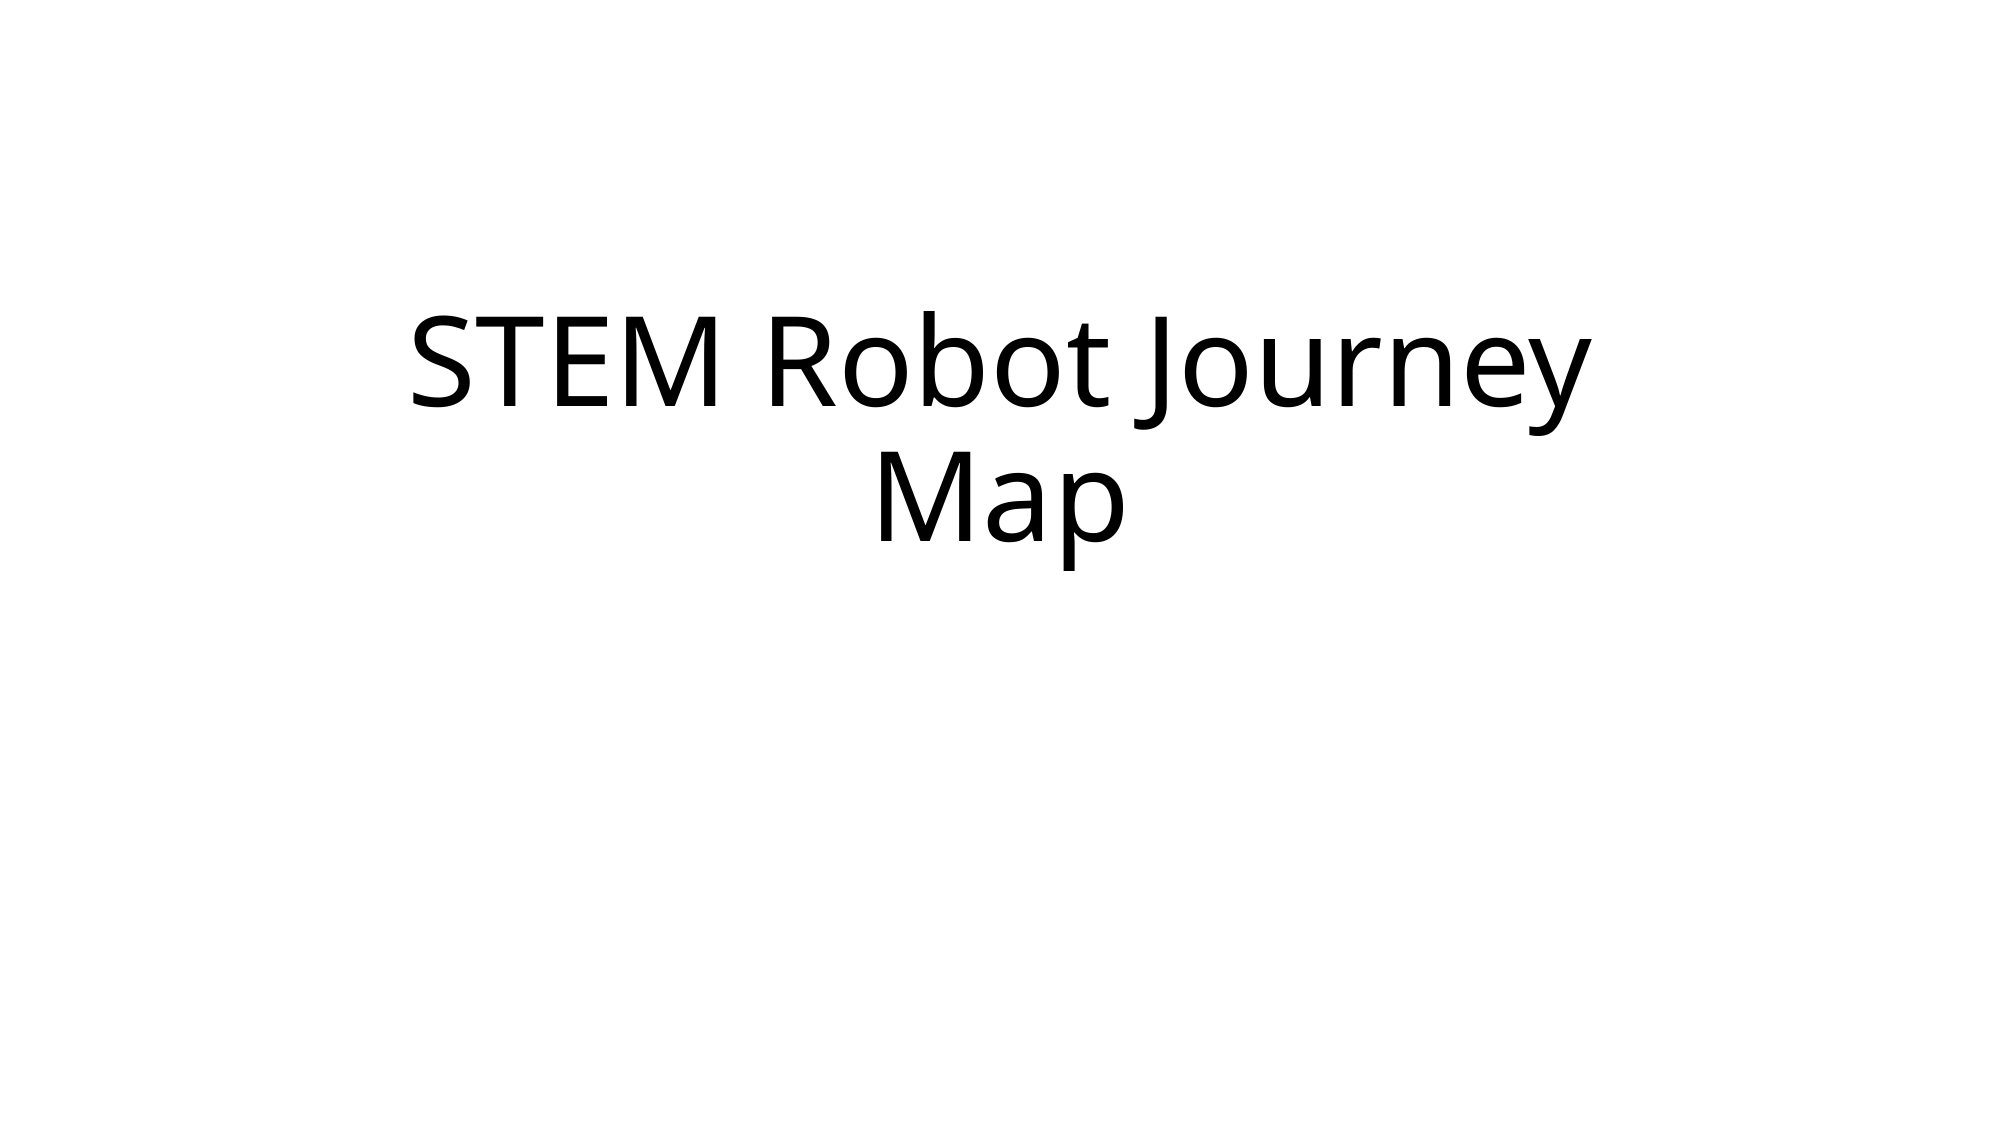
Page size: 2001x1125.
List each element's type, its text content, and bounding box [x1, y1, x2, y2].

title STEM Robot Journey Map [249, 184, 1750, 576]
